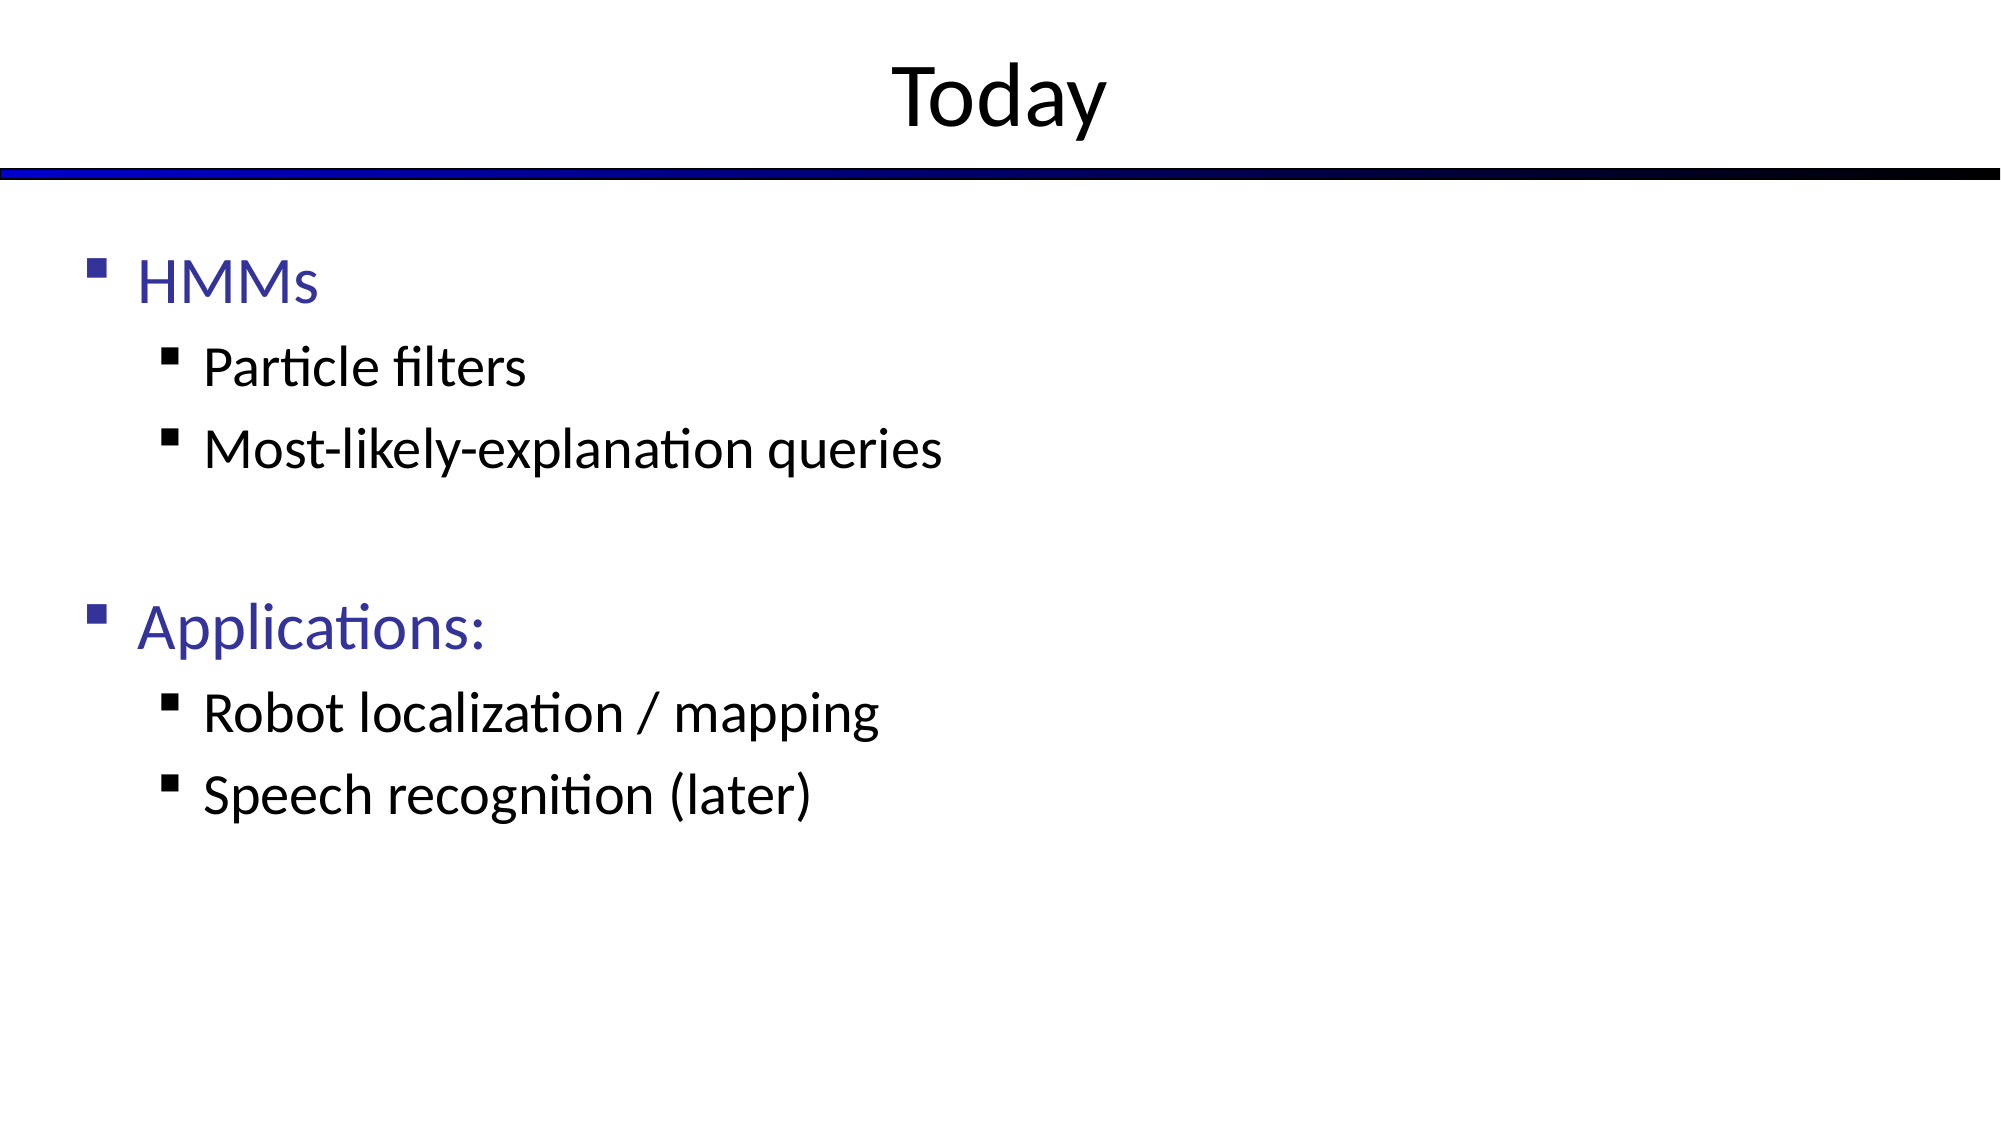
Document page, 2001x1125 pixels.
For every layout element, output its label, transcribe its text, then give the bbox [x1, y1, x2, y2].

list HMMs Particle filters Most-likely-explanation queries Applications: Robot localization / mapping Speech recognition (later) [66, 228, 1934, 1006]
title Today [0, 0, 2000, 184]
